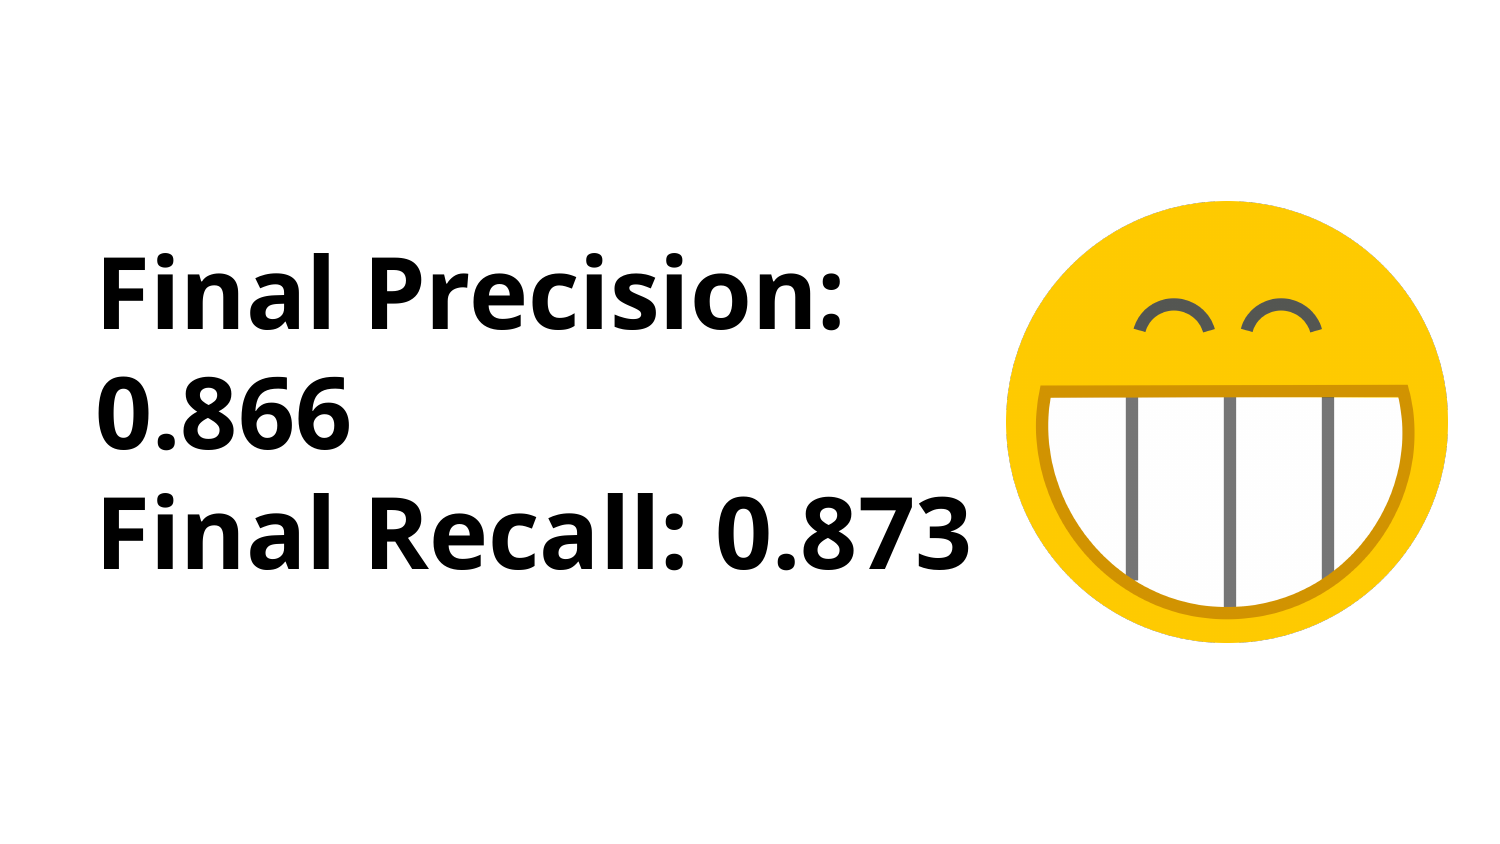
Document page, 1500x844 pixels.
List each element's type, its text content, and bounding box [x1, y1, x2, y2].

picture [1005, 200, 1449, 643]
title Final Precision: 0.866 Final Recall: 0.873 [80, 73, 1125, 745]
